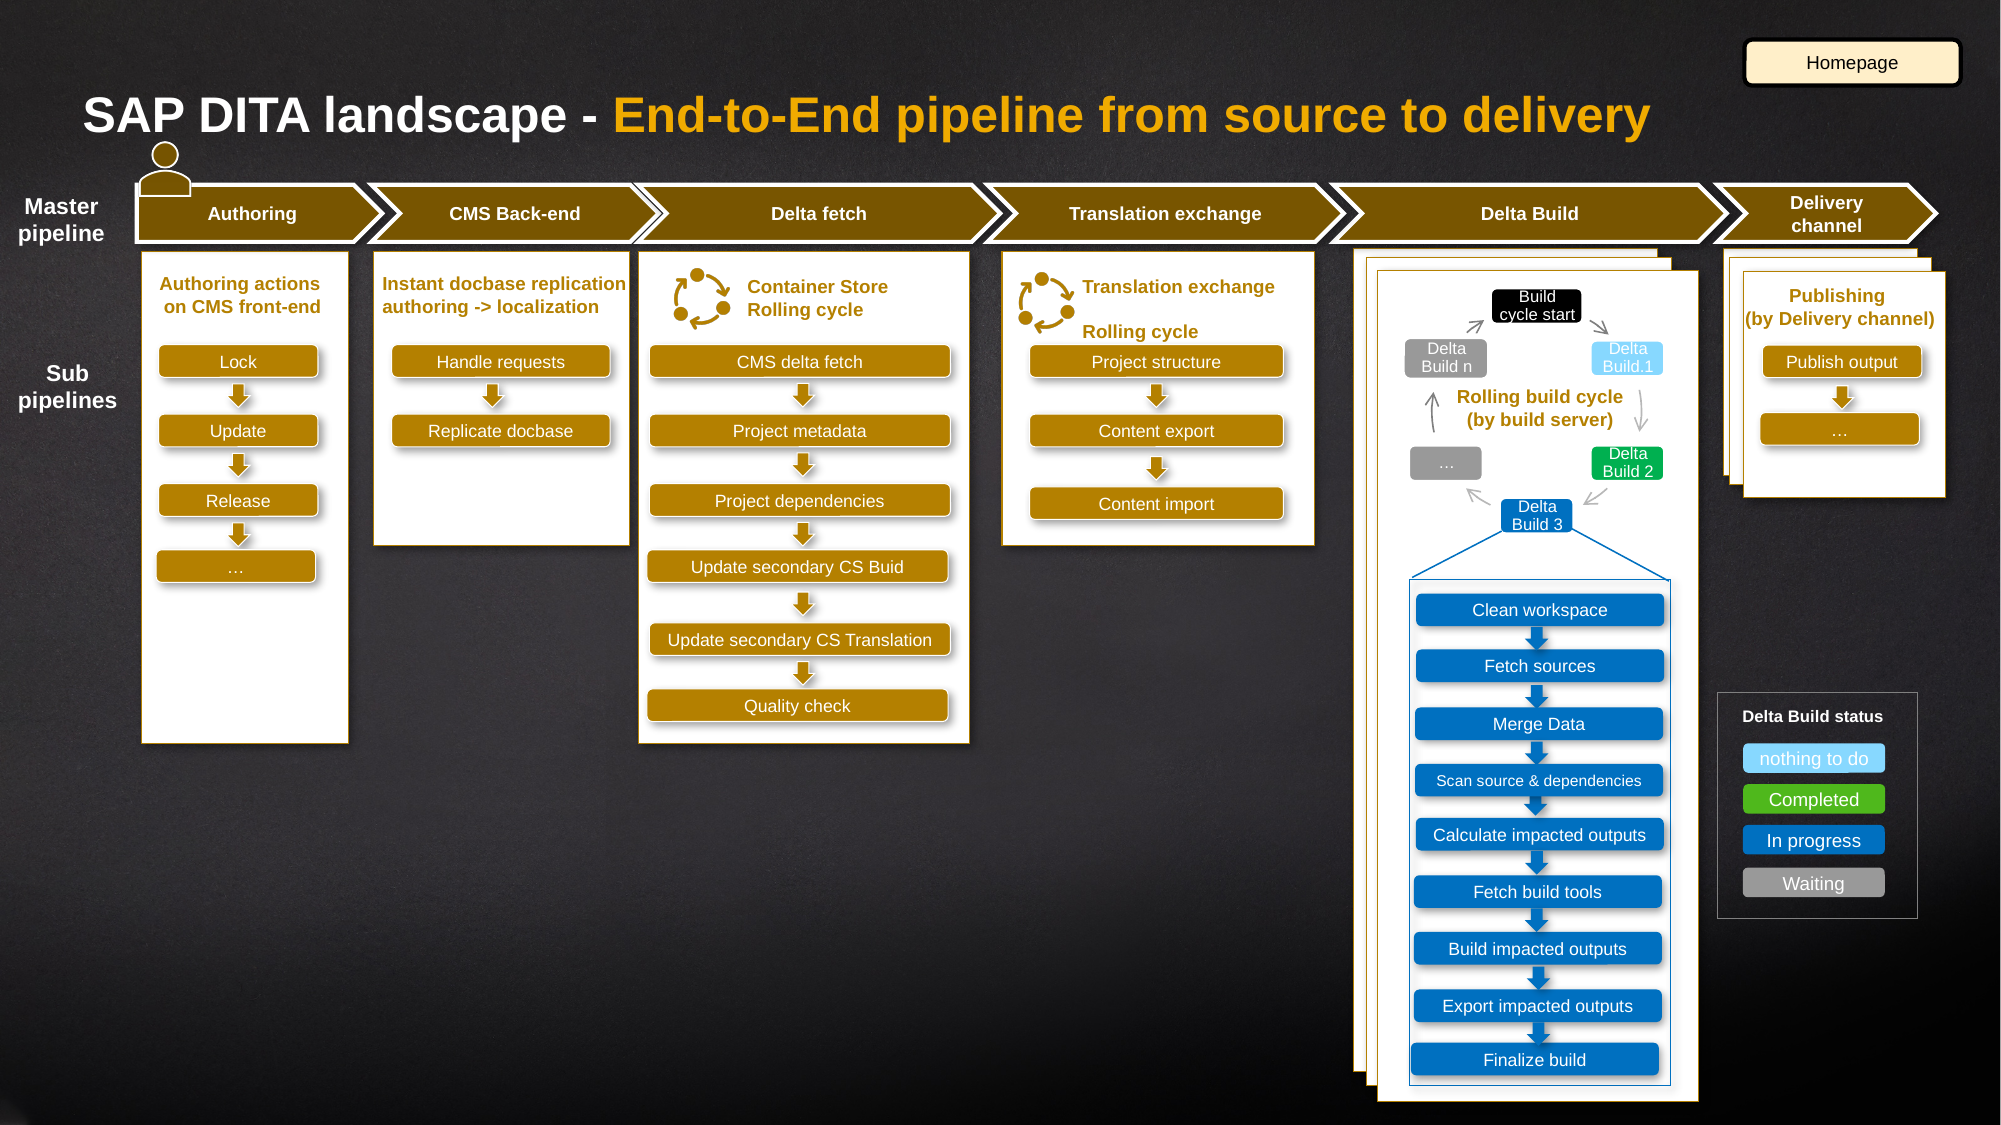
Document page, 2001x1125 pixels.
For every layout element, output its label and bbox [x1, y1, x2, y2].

text_box [1333, 283, 1735, 539]
picture [0, 0, 2001, 1125]
text_box [1564, 524, 1670, 582]
text_box [1411, 530, 1502, 578]
